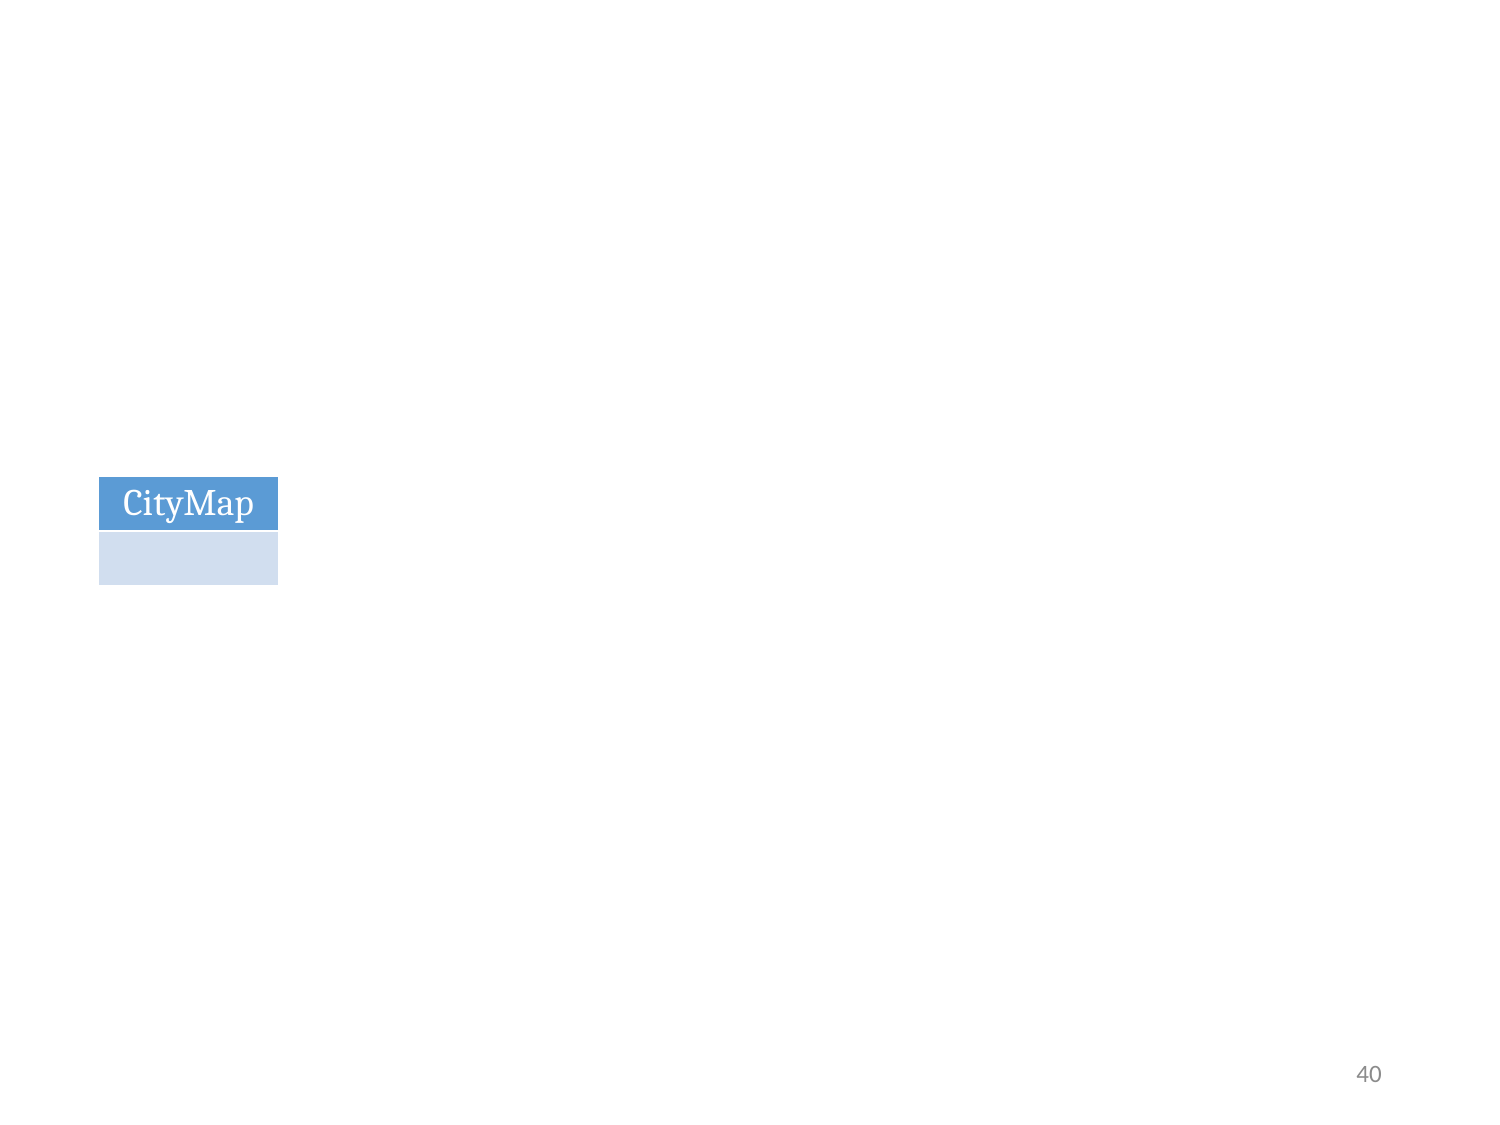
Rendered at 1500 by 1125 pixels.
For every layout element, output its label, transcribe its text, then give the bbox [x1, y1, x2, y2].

slide_number 40 [1059, 1042, 1397, 1103]
table_cell [99, 532, 278, 585]
table_header CityMap [99, 477, 278, 530]
